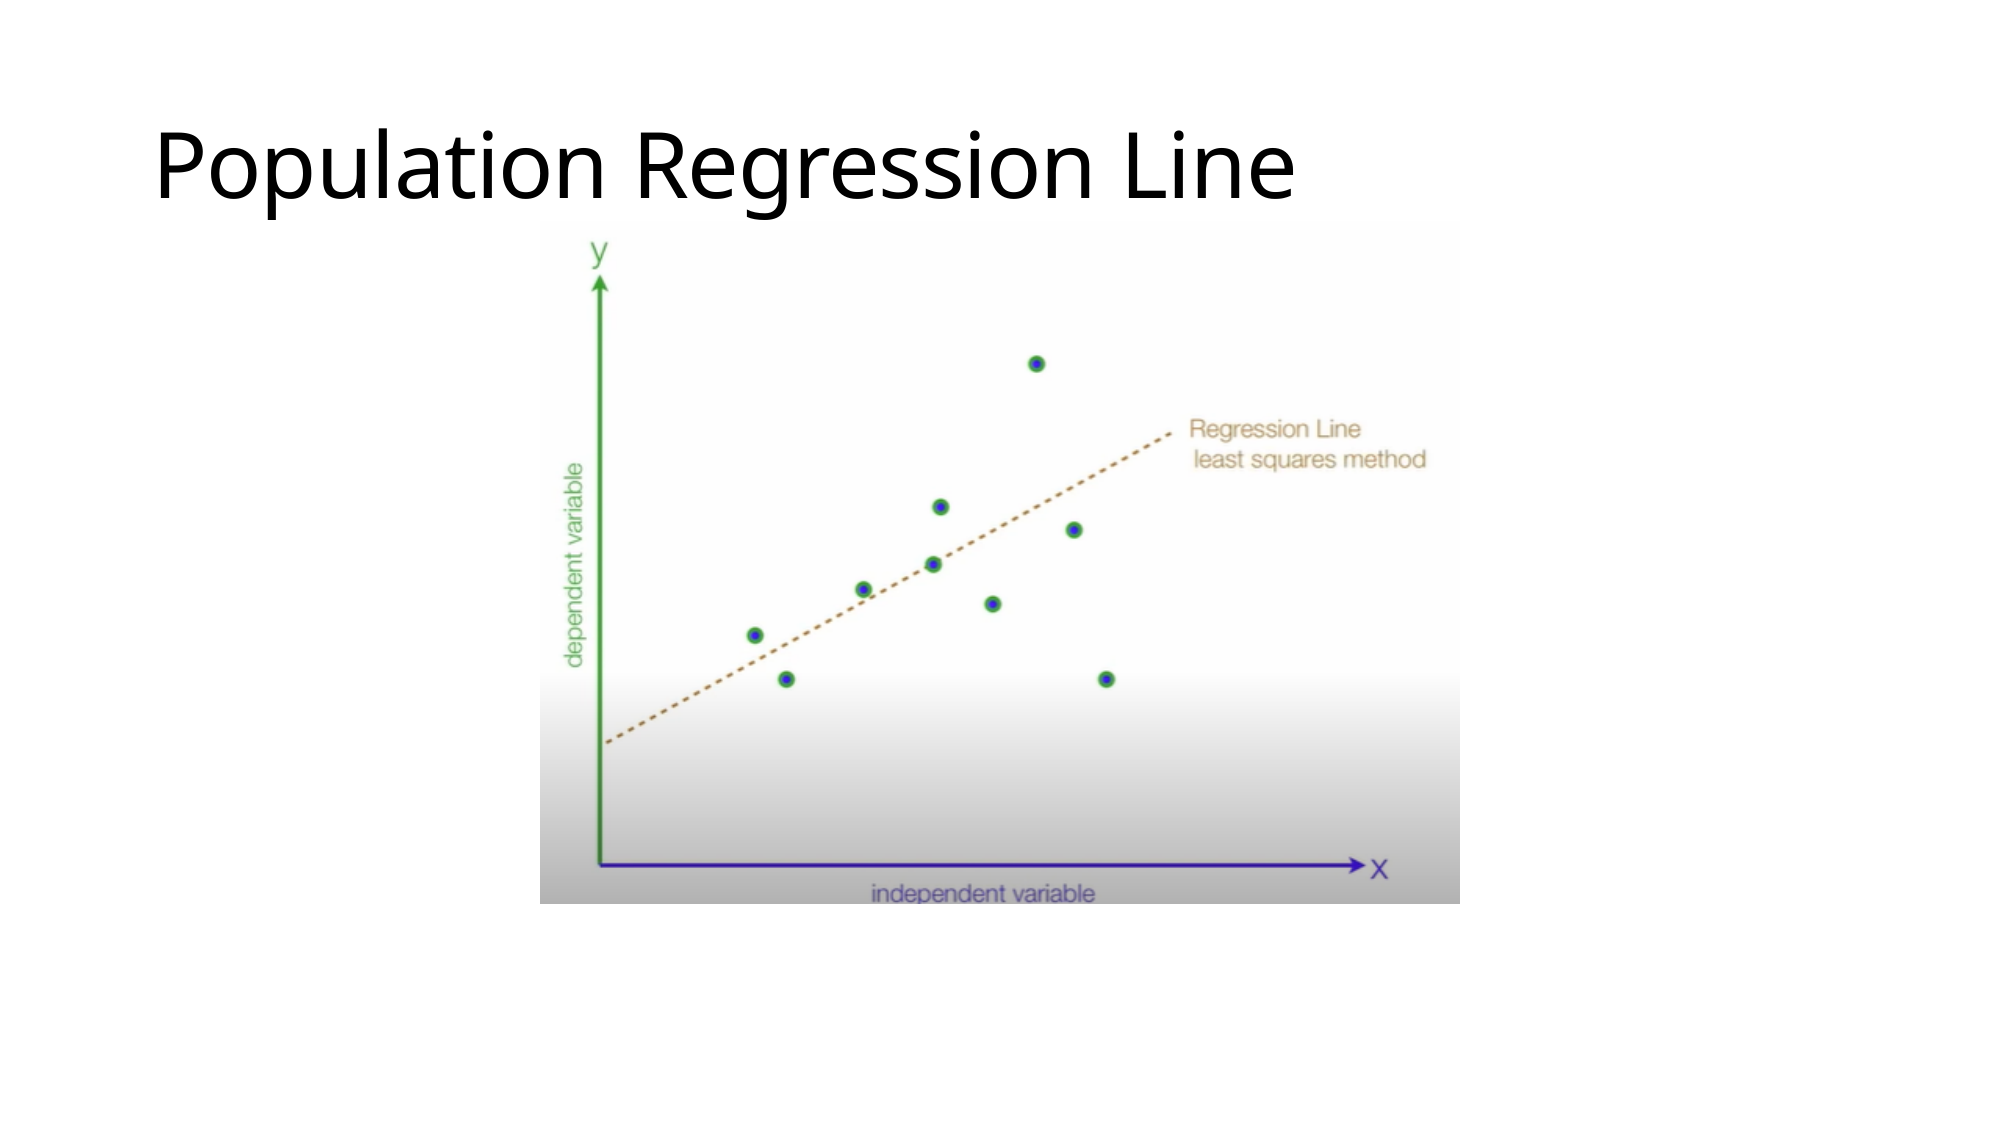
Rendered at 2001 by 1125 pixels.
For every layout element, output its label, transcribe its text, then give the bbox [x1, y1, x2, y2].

title Population Regression Line [137, 59, 1863, 278]
picture [540, 221, 1460, 904]
